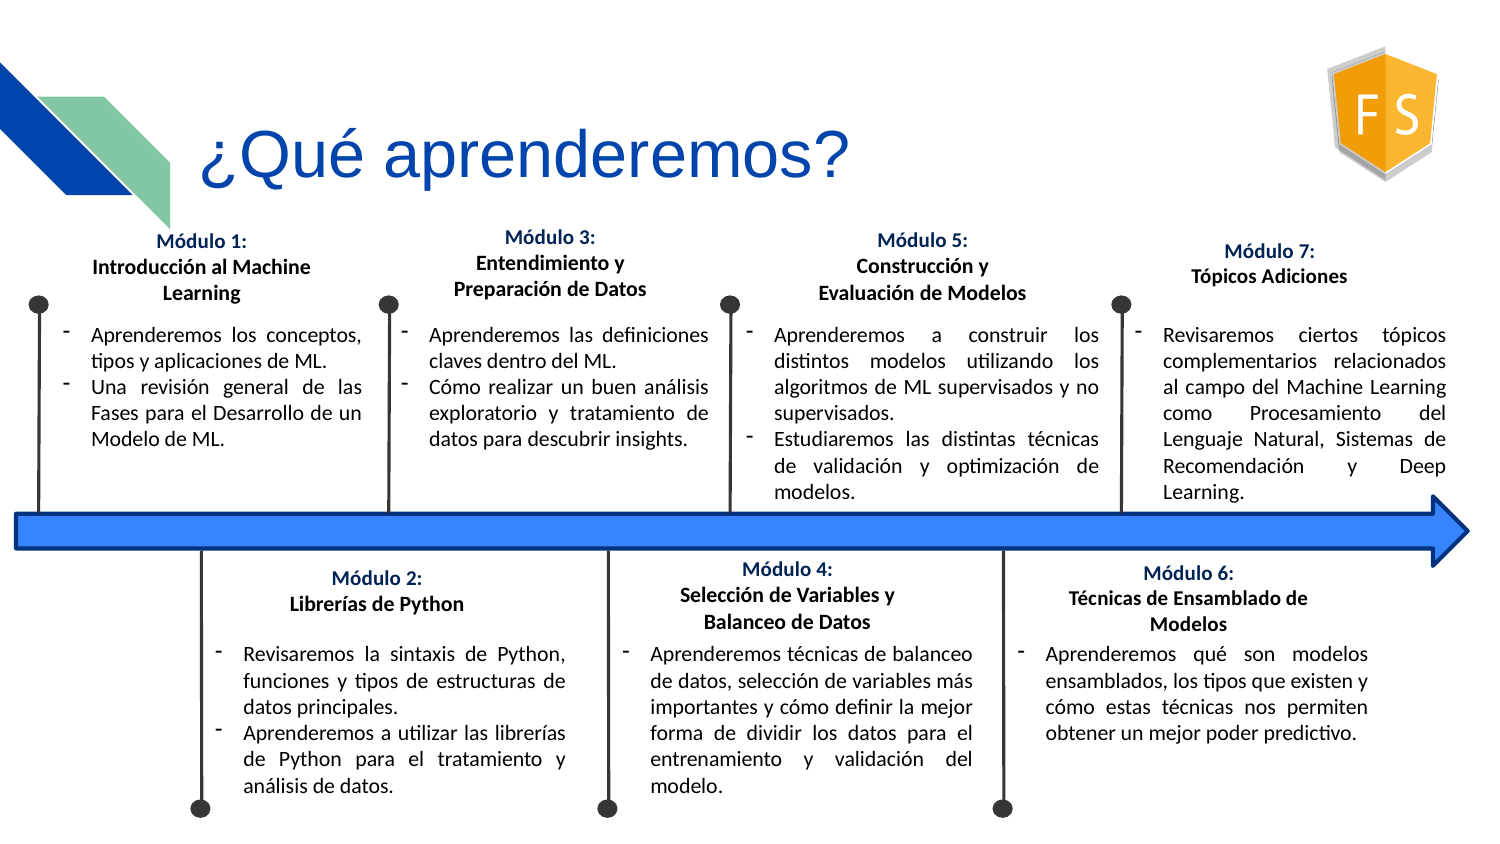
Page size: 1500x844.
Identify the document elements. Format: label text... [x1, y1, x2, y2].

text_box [994, 550, 1011, 816]
text_box Módulo 6: Técnicas de Ensamblado de Modelos [1050, 553, 1328, 632]
text_box Módulo 4: Selección de Variables y Balanceo de Datos [664, 550, 911, 632]
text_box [30, 297, 47, 514]
text_box [13, 511, 1470, 568]
text_box Aprenderemos los conceptos, tipos y aplicaciones de ML. Una revisión general de las Fases para el Desarrollo de un Modelo de ML. [52, 312, 375, 459]
text_box Módulo 2: Librerías de Python [253, 558, 501, 622]
title ¿Qué aprenderemos? [181, 103, 869, 260]
text_box Módulo 3: Entendimiento y Preparación de Datos [426, 217, 674, 307]
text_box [721, 297, 739, 514]
text_box Aprenderemos técnicas de balanceo de datos, selección de variables más importantes y cómo definir la mejor forma de dividir los datos para el entrenamiento y validación del modelo. [620, 632, 988, 805]
text_box Aprenderemos a construir los distintos modelos utilizando los algoritmos de ML supervisados y no supervisados. Estudiaremos las distintas técnicas de validación y optimización de modelos. [742, 312, 1108, 512]
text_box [192, 550, 209, 816]
text_box Aprenderemos qué son modelos ensamblados, los tipos que existen y cómo estas técnicas nos permiten obtener un mejor poder predictivo. [1016, 632, 1384, 753]
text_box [1113, 297, 1130, 514]
text_box Módulo 1: Introducción al Machine Learning [78, 221, 326, 311]
picture [1327, 46, 1440, 182]
text_box Revisaremos la sintaxis de Python, funciones y tipos de estructuras de datos principales. Aprenderemos a utilizar las librerías de Python para el tratamiento y análisis de datos. [213, 632, 581, 805]
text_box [599, 550, 616, 816]
text_box Módulo 7: Tópicos Adiciones [1146, 231, 1394, 294]
text_box Módulo 5: Construcción y Evaluación de Modelos [799, 221, 1047, 311]
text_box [380, 297, 397, 514]
text_box Revisaremos ciertos tópicos complementarios relacionados al campo del Machine Learning como Procesamiento del Lenguaje Natural, Sistemas de Recomendación y Deep Learning. [1135, 312, 1462, 512]
text_box Aprenderemos las definiciones claves dentro del ML. Cómo realizar un buen análisis exploratorio y tratamiento de datos para descubrir insights. [401, 312, 716, 459]
